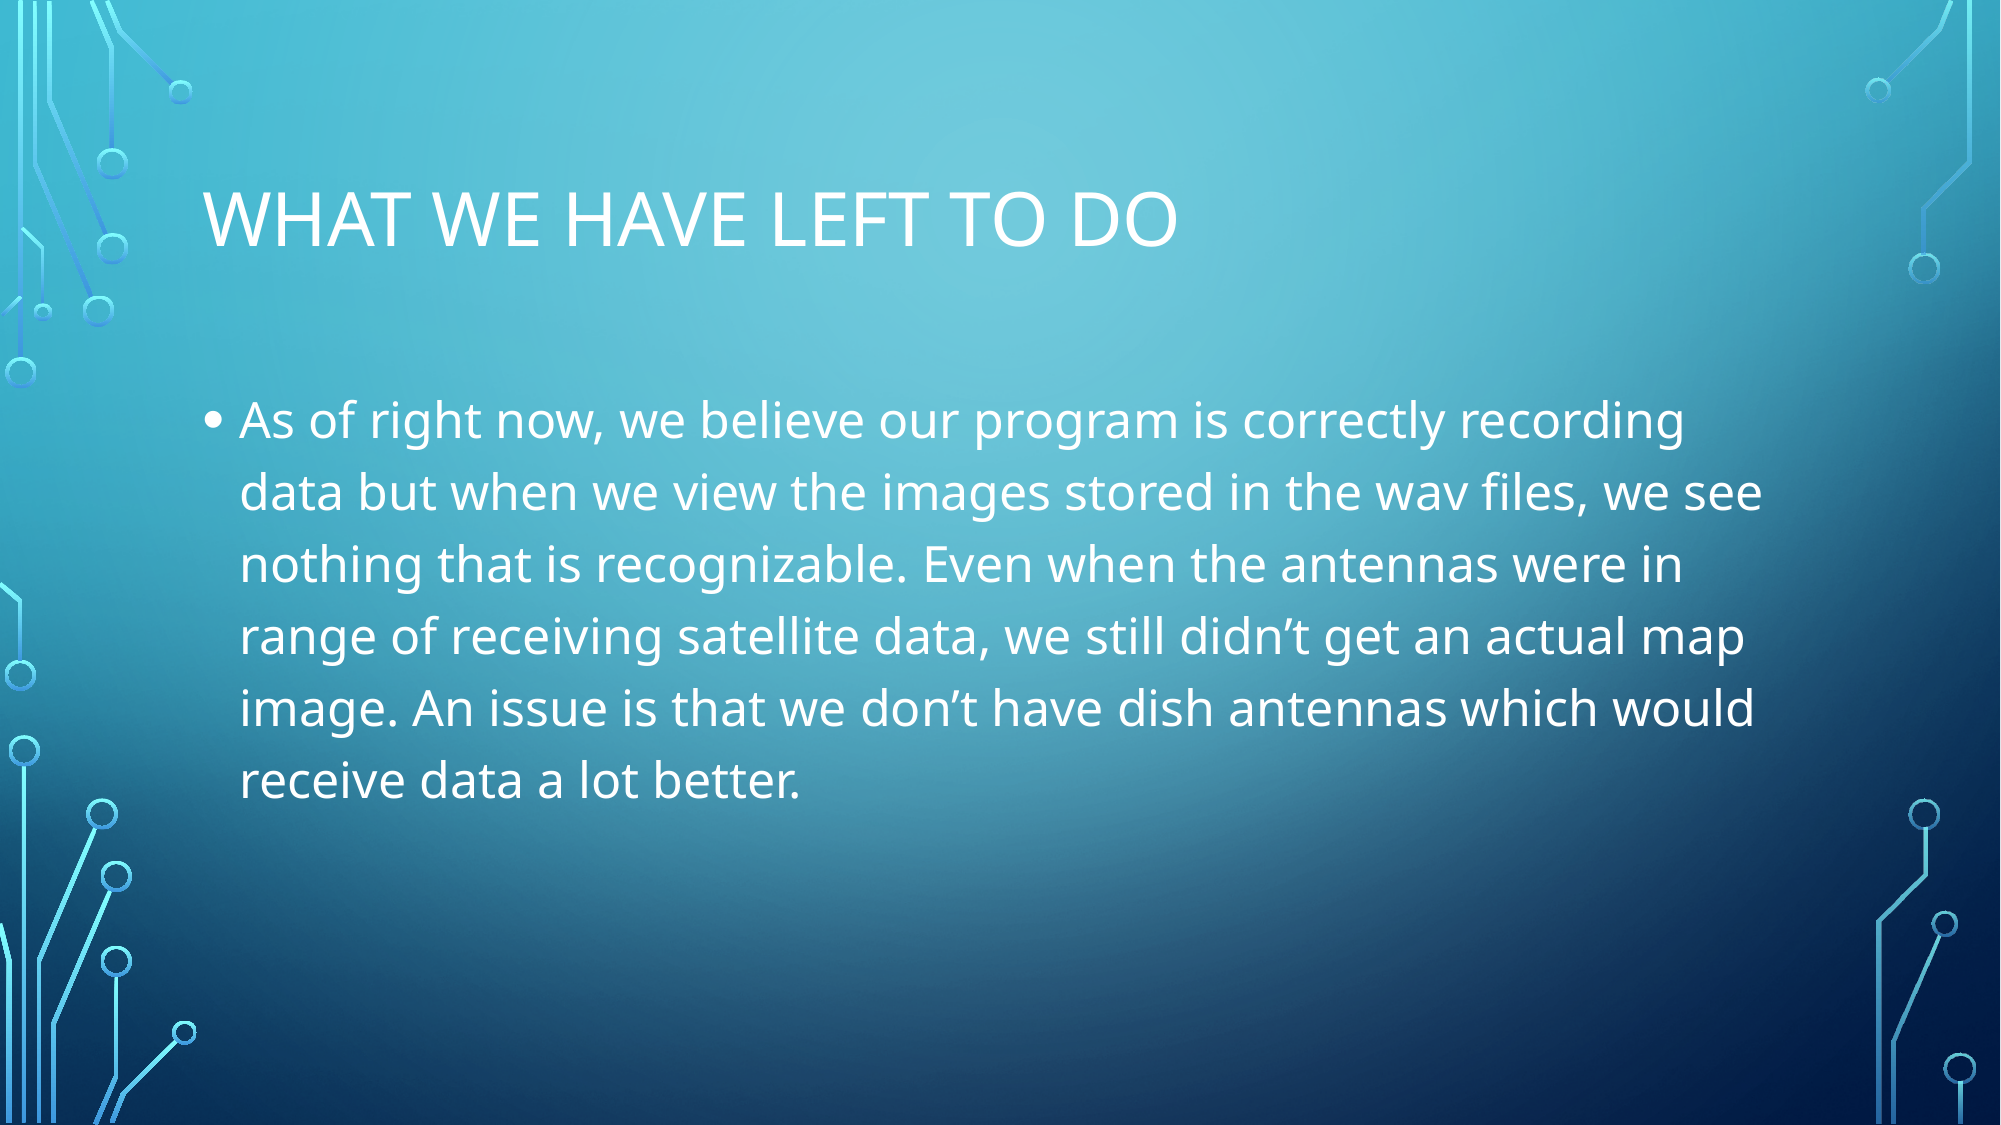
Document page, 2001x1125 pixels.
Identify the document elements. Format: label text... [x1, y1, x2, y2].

list As of right now, we believe our program is correctly recording data but when we view the images stored in the wav files, we see nothing that is recognizable. Even when the antennas were in range of receiving satellite data, we still didn’t get an actual map image. An issue is that we don’t have dish antennas which would receive data a lot better. [187, 369, 1813, 950]
title What we have left to do [187, 101, 1813, 344]
